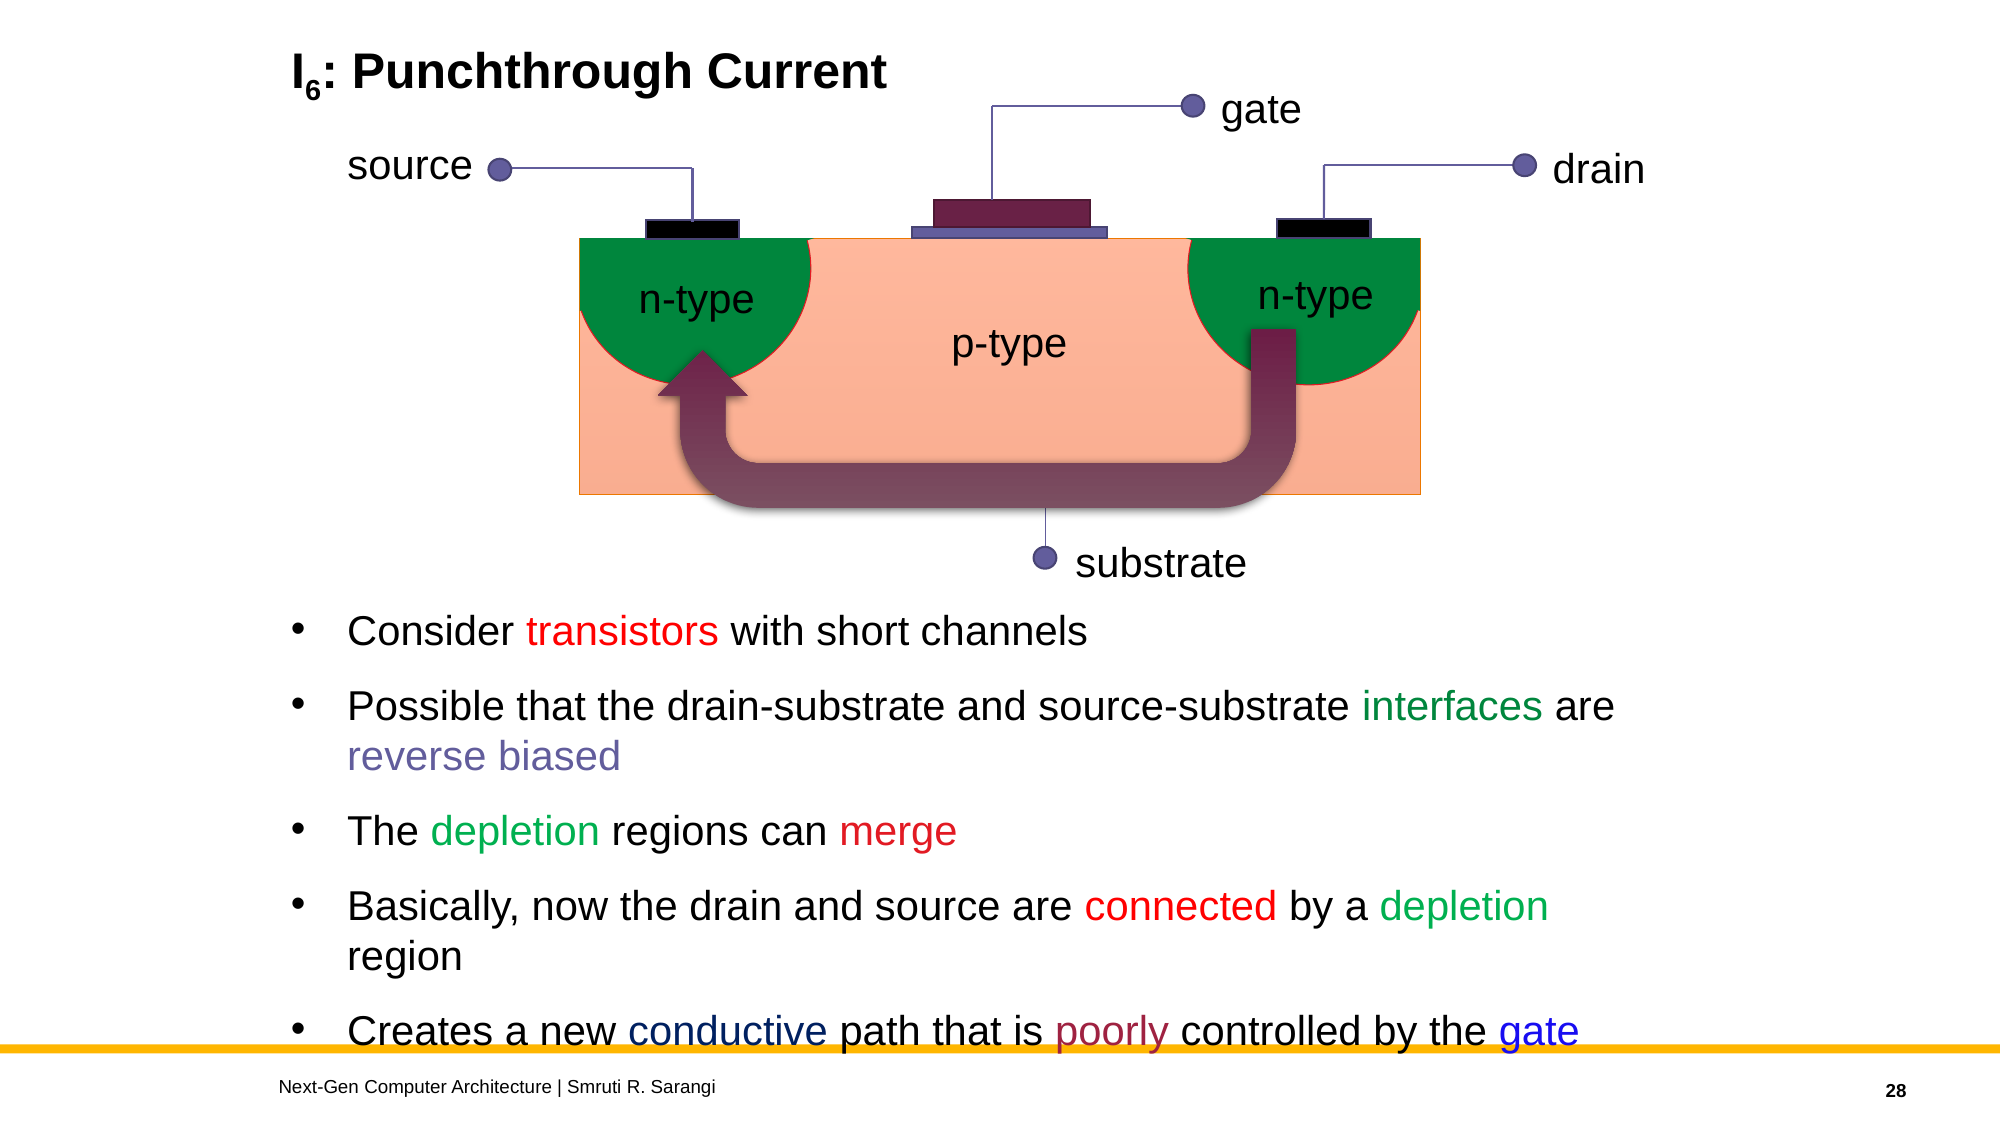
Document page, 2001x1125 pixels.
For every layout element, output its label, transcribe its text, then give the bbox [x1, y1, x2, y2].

text_box gate [1206, 74, 1318, 140]
slide_number 28 [1711, 1071, 1922, 1109]
list Consider transistors with short channels Possible that the drain-substrate and source-substrate interfaces are reverse biased The depletion regions can merge Basically, now the drain and source are connected by a depletion region Creates a new conductive path that is poorly controlled by the gate [275, 596, 1692, 1043]
text_box [579, 312, 698, 495]
text_box [1185, 237, 1422, 313]
footer Next-Gen Computer Architecture | Smruti R. Sarangi [263, 1067, 1464, 1105]
title I6: Punchthrough Current [275, 31, 1401, 167]
text_box source [332, 130, 489, 196]
text_box [1032, 545, 1058, 570]
text_box n-type [624, 264, 771, 330]
text_box substrate [1060, 528, 1263, 594]
text_box [1512, 153, 1537, 178]
text_box [1180, 93, 1206, 118]
text_box [581, 242, 812, 383]
text_box [1187, 241, 1249, 366]
text_box [933, 199, 1091, 228]
text_box [1277, 312, 1421, 495]
text_box n-type [1242, 260, 1389, 325]
text_box [733, 238, 1242, 457]
text_box [1297, 303, 1418, 386]
text_box [658, 329, 1297, 508]
text_box drain [1537, 133, 1661, 199]
text_box [911, 226, 1108, 239]
text_box [645, 219, 740, 240]
text_box [578, 237, 815, 313]
text_box [1276, 218, 1372, 239]
text_box p-type [936, 308, 1083, 374]
text_box [489, 157, 513, 182]
